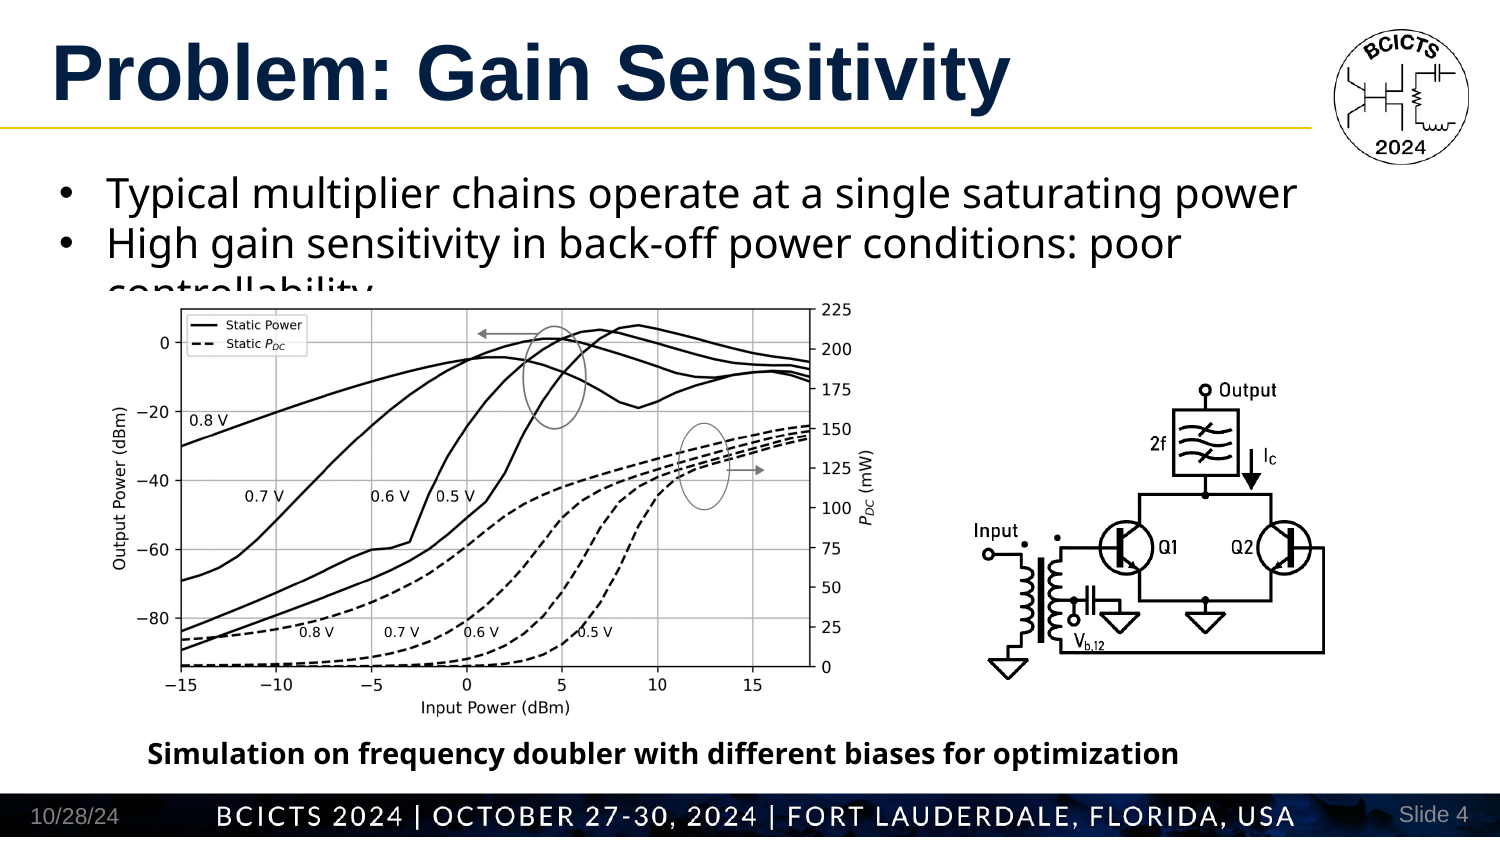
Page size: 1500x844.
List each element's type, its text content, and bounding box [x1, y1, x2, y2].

title Problem: Gain Sensitivity [43, 24, 1356, 114]
text_box Simulation on frequency doubler with different biases for optimization [132, 727, 1196, 778]
picture [0, 0, 1500, 844]
footer 10/28/24 [0, 787, 156, 844]
text_box Typical multiplier chains operate at a single saturating power High gain sensitivity in back-off power conditions: poor controllability [44, 159, 1450, 325]
slide_number Slide 4 [1323, 787, 1499, 844]
